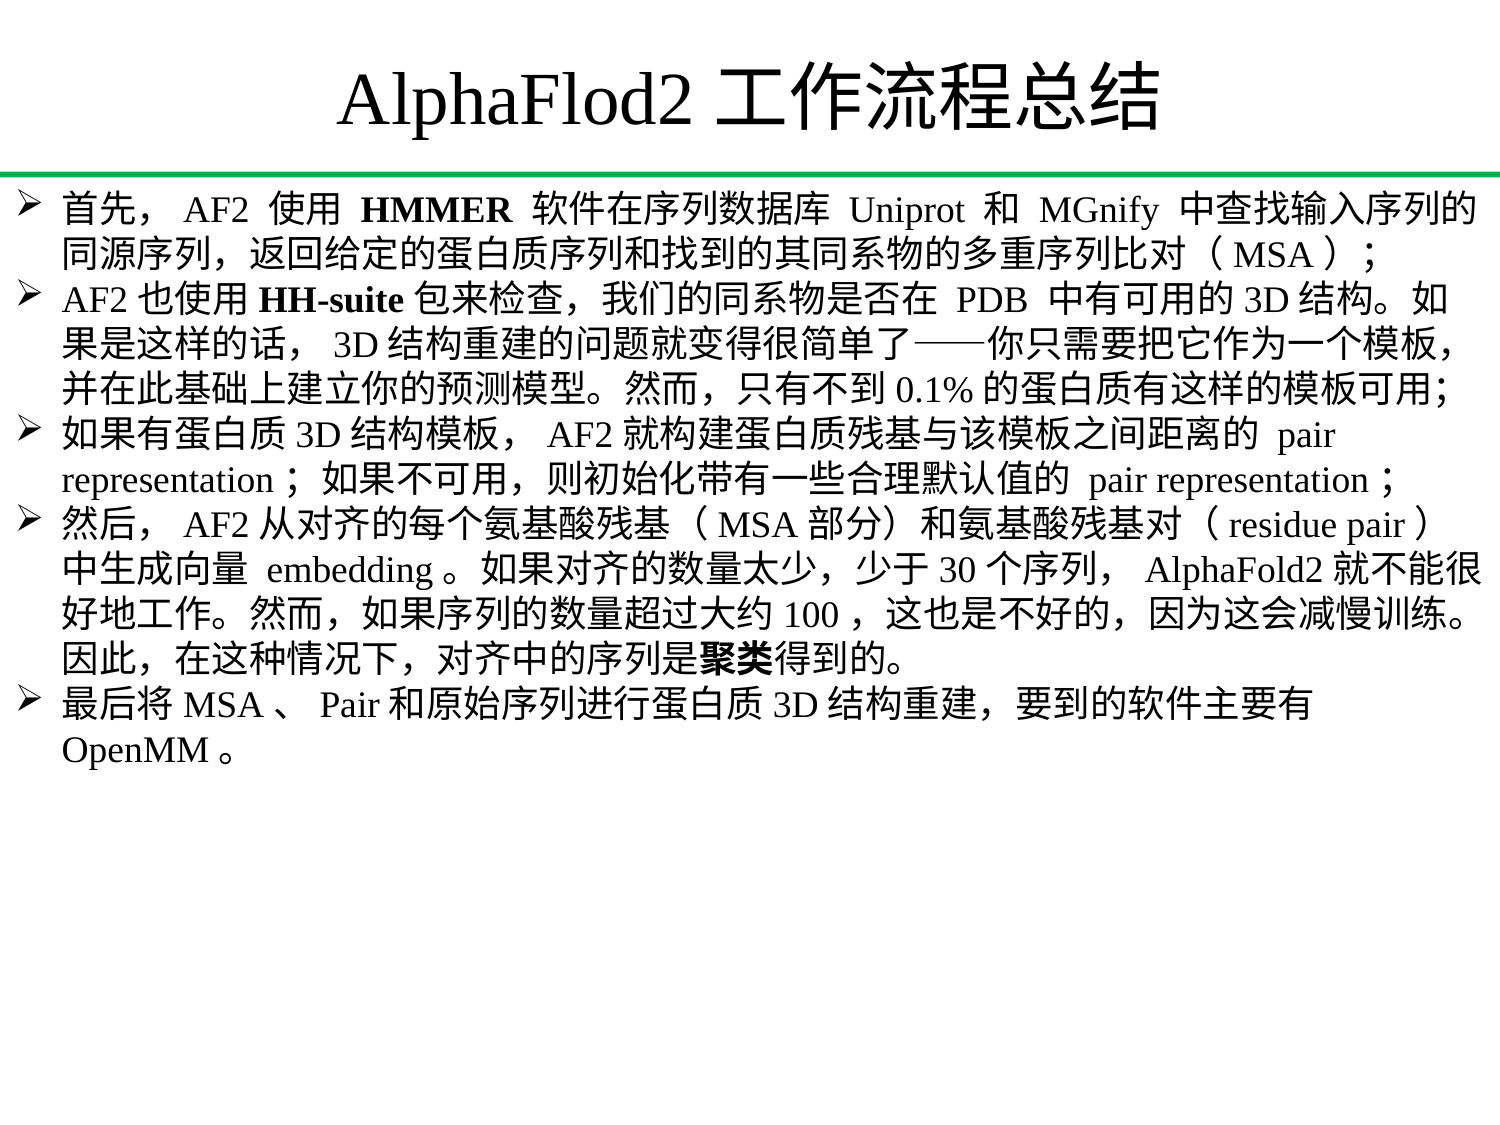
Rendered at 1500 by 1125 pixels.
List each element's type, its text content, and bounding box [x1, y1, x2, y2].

text_box 首先，AF2 使用 HMMER 软件在序列数据库 Uniprot 和 MGnify 中查找输入序列的同源序列，返回给定的蛋白质序列和找到的其同系物的多重序列比对（MSA）； AF2也使用HH-suite包来检查，我们的同系物是否在 PDB 中有可用的3D结构。如果是这样的话，3D结构重建的问题就变得很简单了——你只需要把它作为一个模板，并在此基础上建立你的预测模型。然而，只有不到0.1%的蛋白质有这样的模板可用； 如果有蛋白质3D结构模板，AF2就构建蛋白质残基与该模板之间距离的 pair representation；如果不可用，则初始化带有一些合理默认值的 pair representation； 然后，AF2从对齐的每个氨基酸残基（MSA部分）和氨基酸残基对（residue pair）中生成向量 embedding。如果对齐的数量太少，少于30个序列，AlphaFold2就不能很好地工作。然而，如果序列的数量超过大约100，这也是不好的，因为这会减慢训练。因此，在这种情况下，对齐中的序列是聚类得到的。 最后将MSA、Pair和原始序列进行蛋白质3D结构重建，要到的软件主要有OpenMM。 [0, 178, 1500, 778]
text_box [0, 41, 1500, 178]
